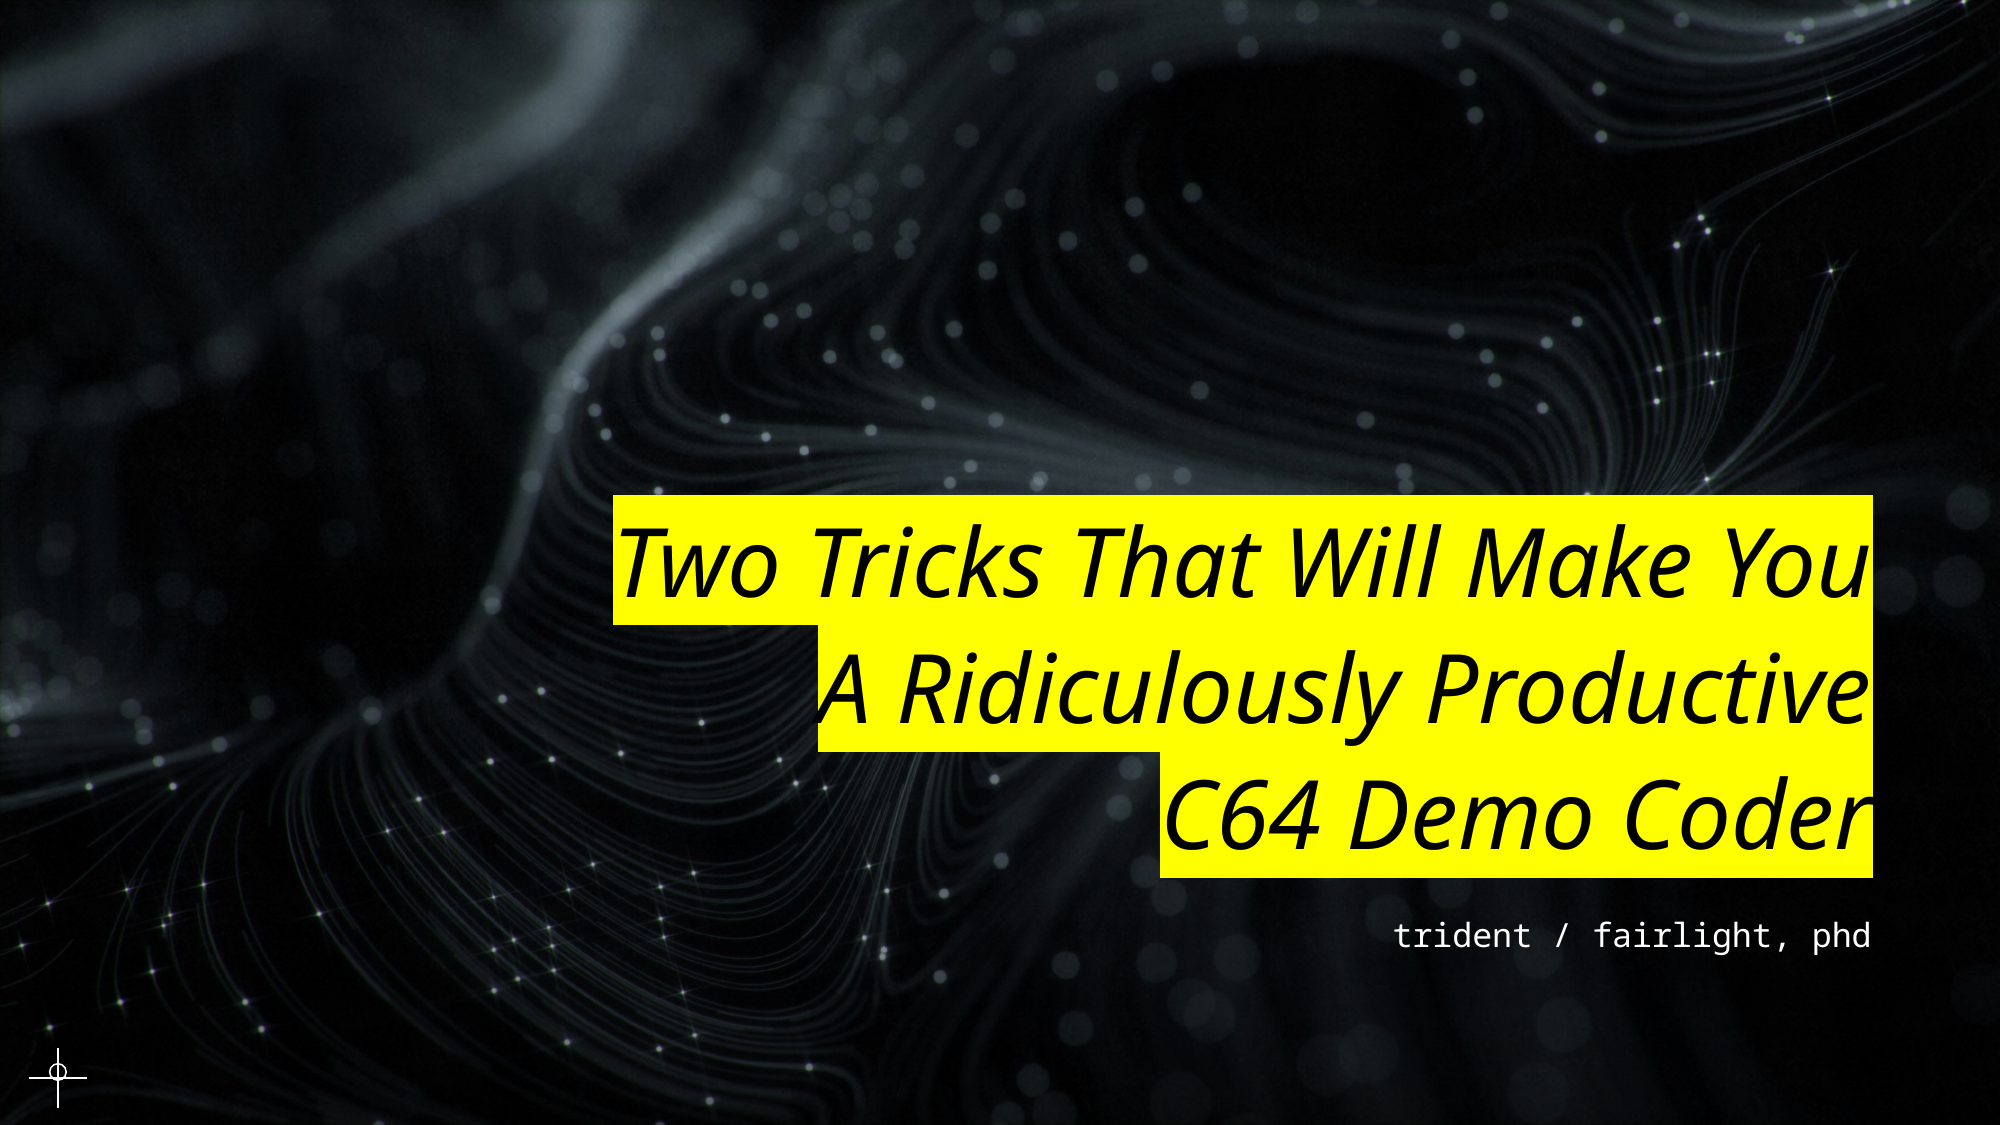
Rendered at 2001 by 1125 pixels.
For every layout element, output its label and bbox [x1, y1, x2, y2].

picture [0, 0, 2000, 1125]
text_box [28, 1047, 88, 1109]
